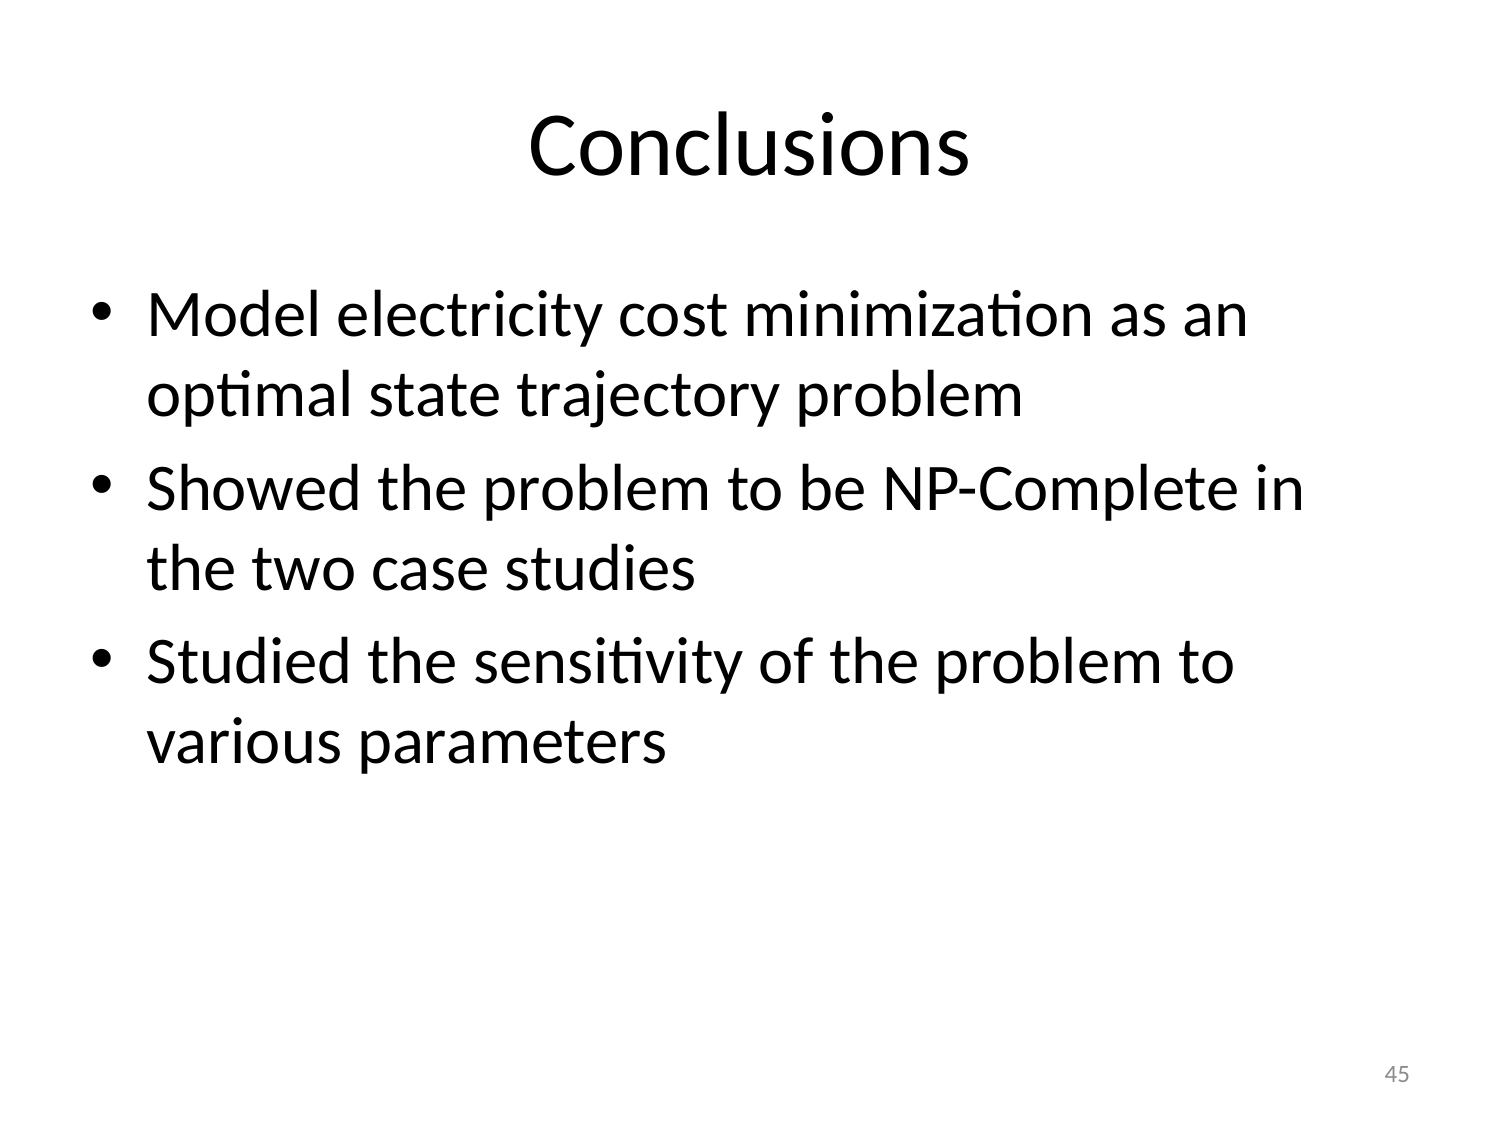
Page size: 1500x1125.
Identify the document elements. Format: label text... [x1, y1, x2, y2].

title Conclusions [75, 45, 1425, 233]
slide_number 45 [1074, 1042, 1425, 1103]
list Model electricity cost minimization as an optimal state trajectory problem Showed the problem to be NP-Complete in the two case studies Studied the sensitivity of the problem to various parameters [75, 262, 1425, 1005]
